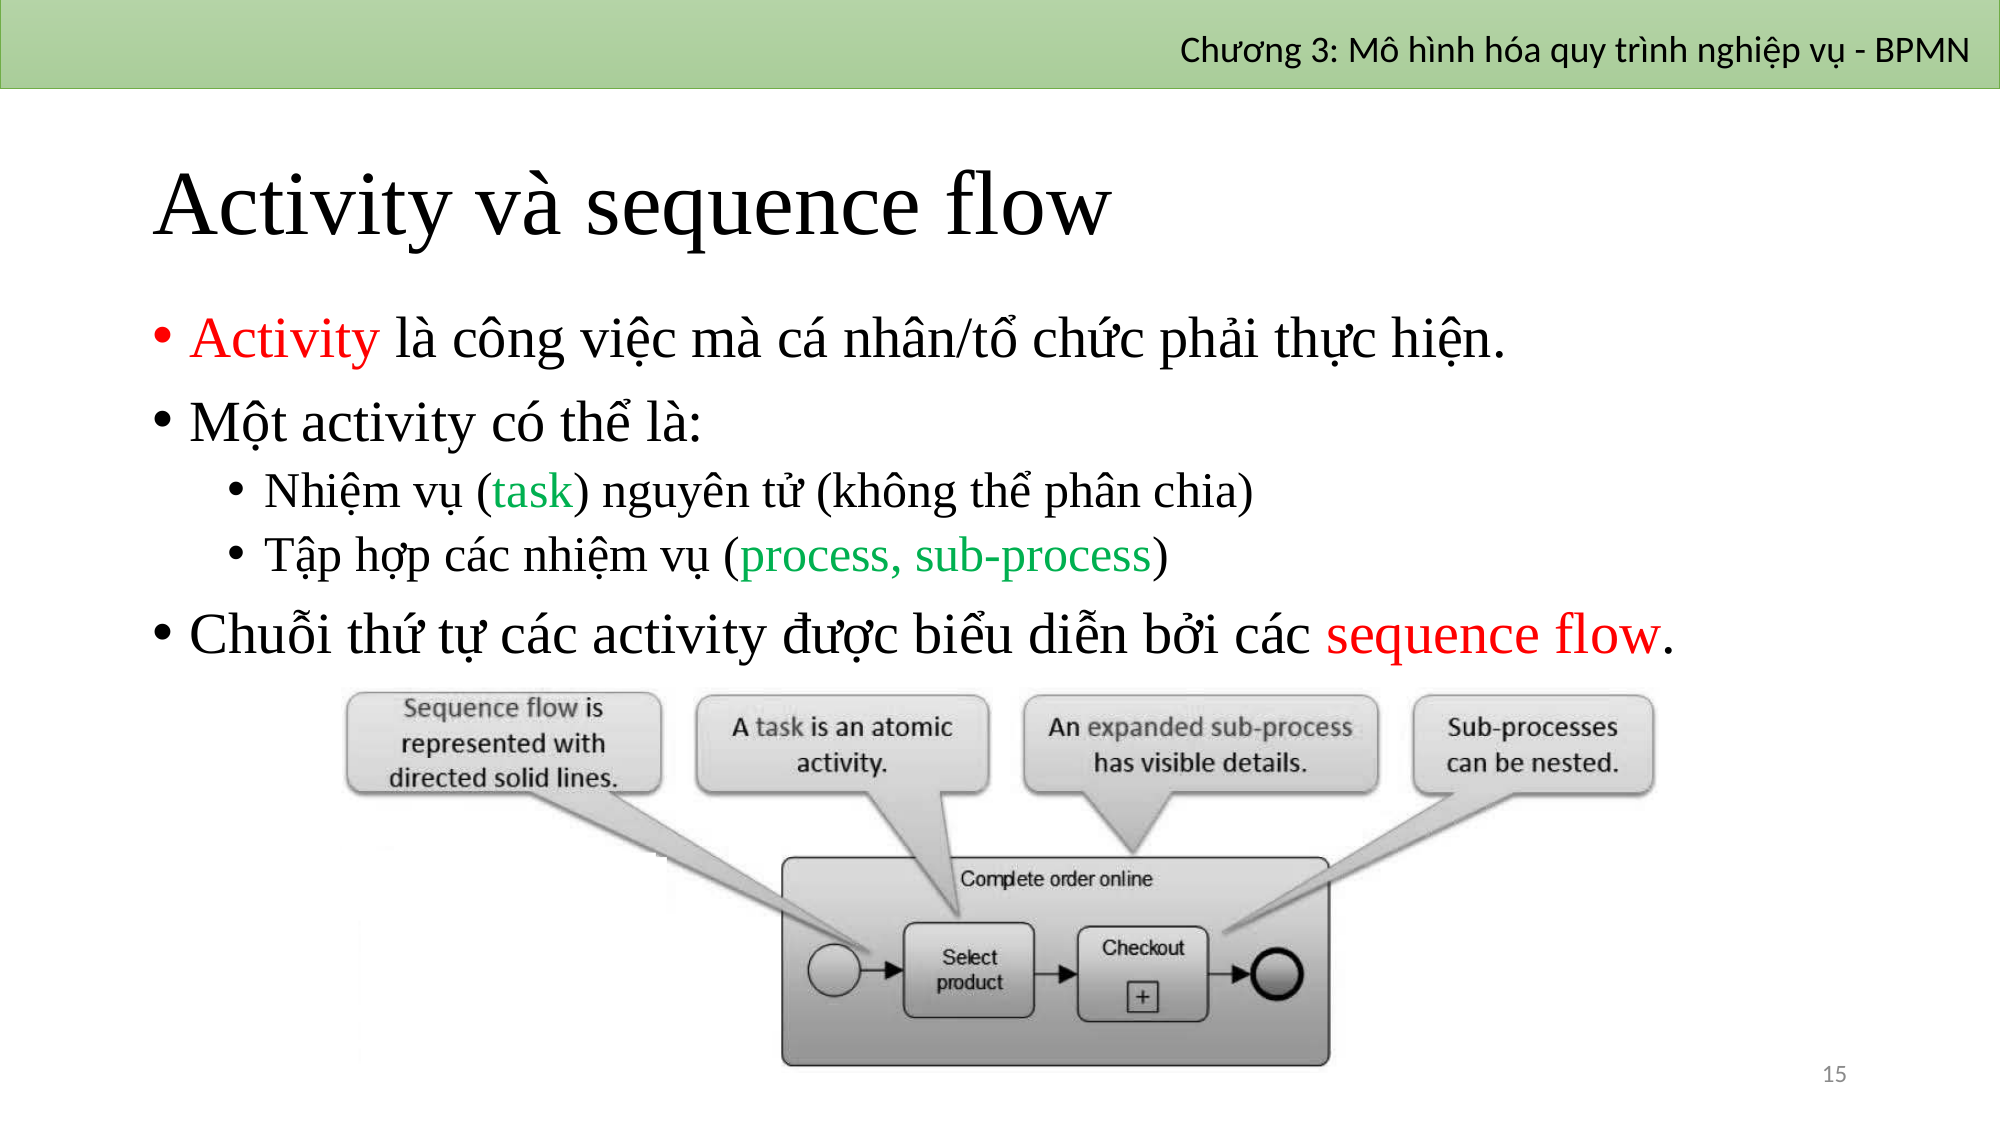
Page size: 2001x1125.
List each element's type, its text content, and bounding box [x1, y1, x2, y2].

text_box Chương 3: Mô hình hóa quy trình nghiệp vụ - BPMN [770, 17, 1987, 78]
title Activity và sequence flow [137, 132, 1863, 278]
slide_number 15 [1412, 1042, 1863, 1103]
list Activity là công việc mà cá nhân/tổ chức phải thực hiện. Một activity có thể là: Nhiệm vụ (task) nguyên tử (không thể phân chia) Tập hợp các nhiệm vụ (process, sub-process) Chuỗi thứ tự các activity được biểu diễn bởi các sequence flow. [137, 299, 1863, 1014]
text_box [340, 682, 1660, 1073]
